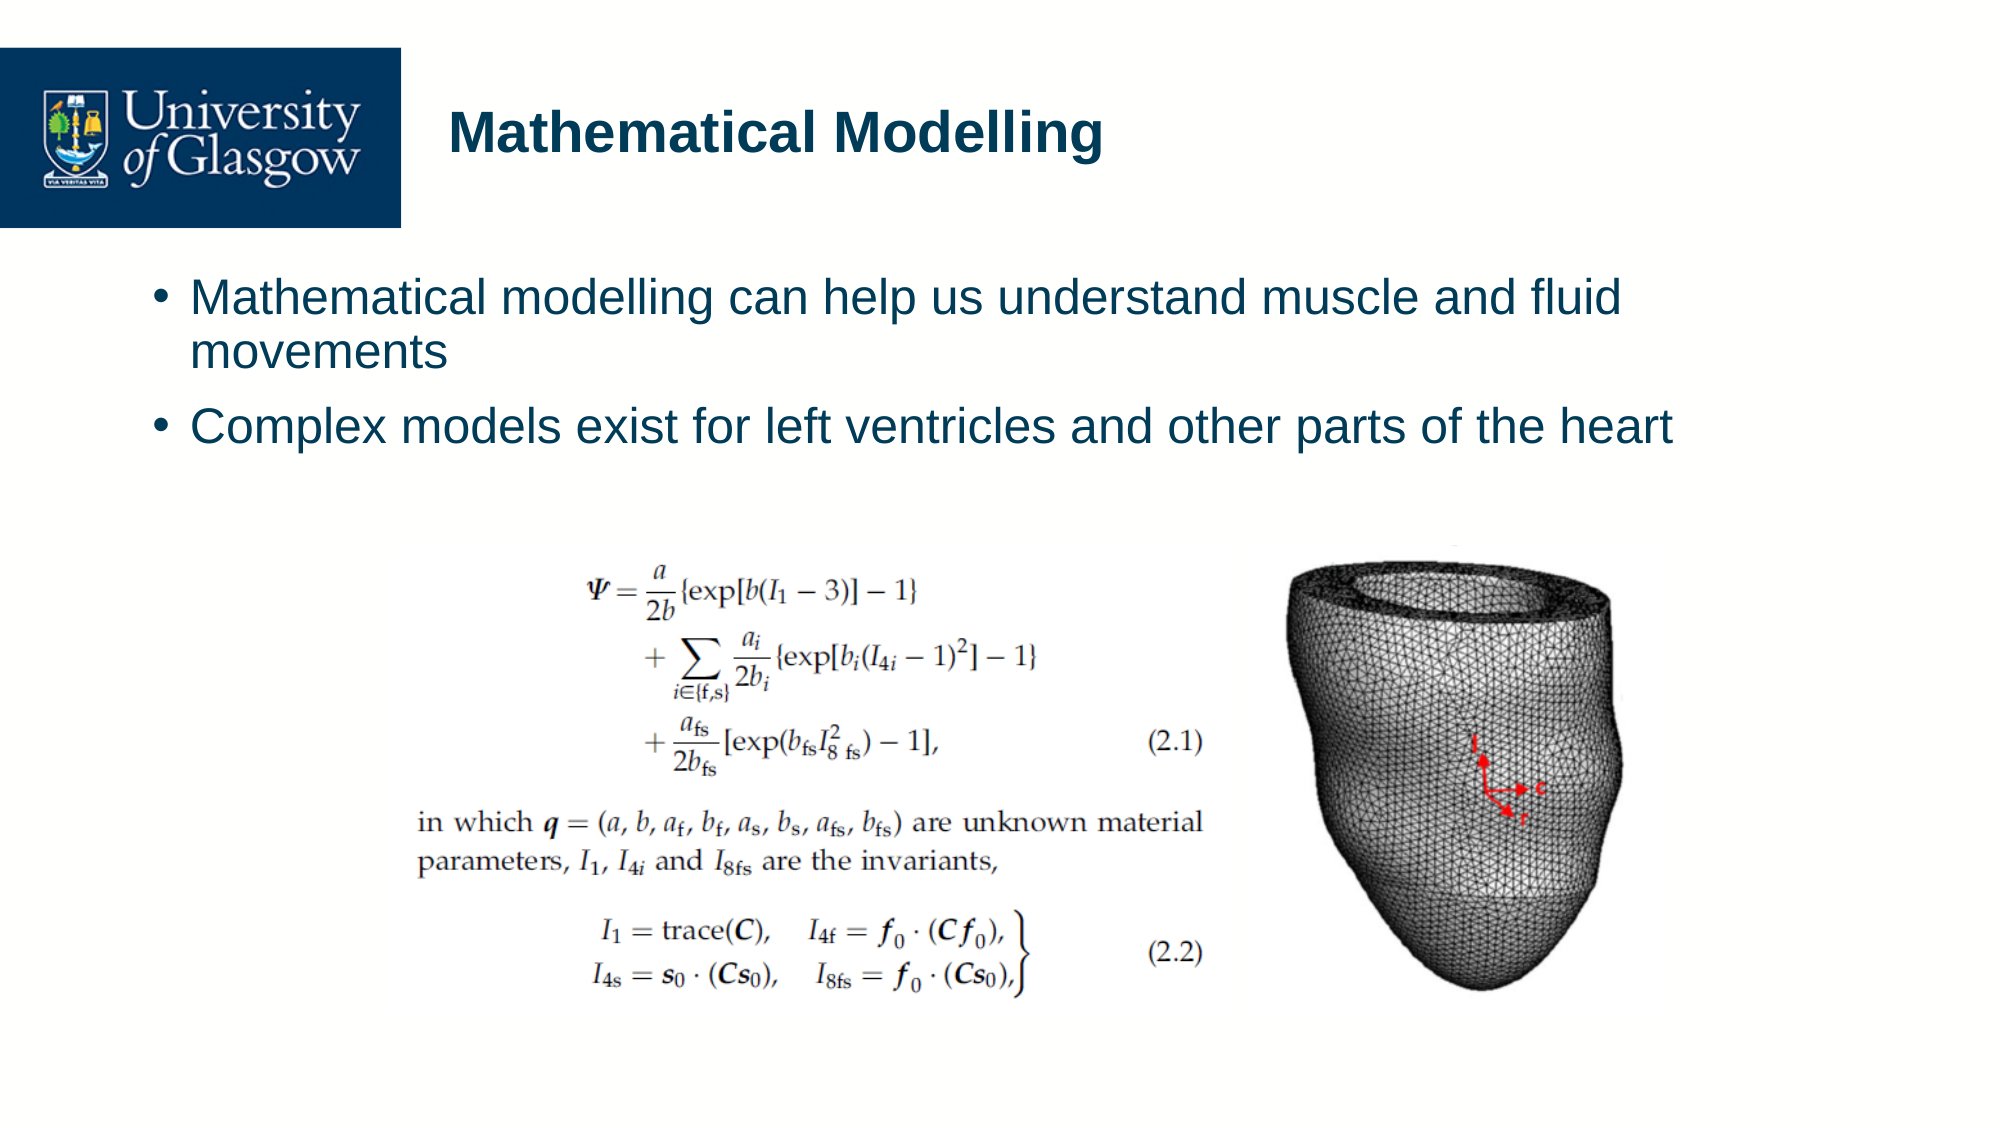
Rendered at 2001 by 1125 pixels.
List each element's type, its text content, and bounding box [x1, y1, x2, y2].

list Mathematical modelling can help us understand muscle and fluid movements Complex models exist for left ventricles and other parts of the heart [137, 263, 1883, 1014]
title Mathematical Modelling [433, 95, 1863, 187]
picture [0, 0, 2000, 1125]
